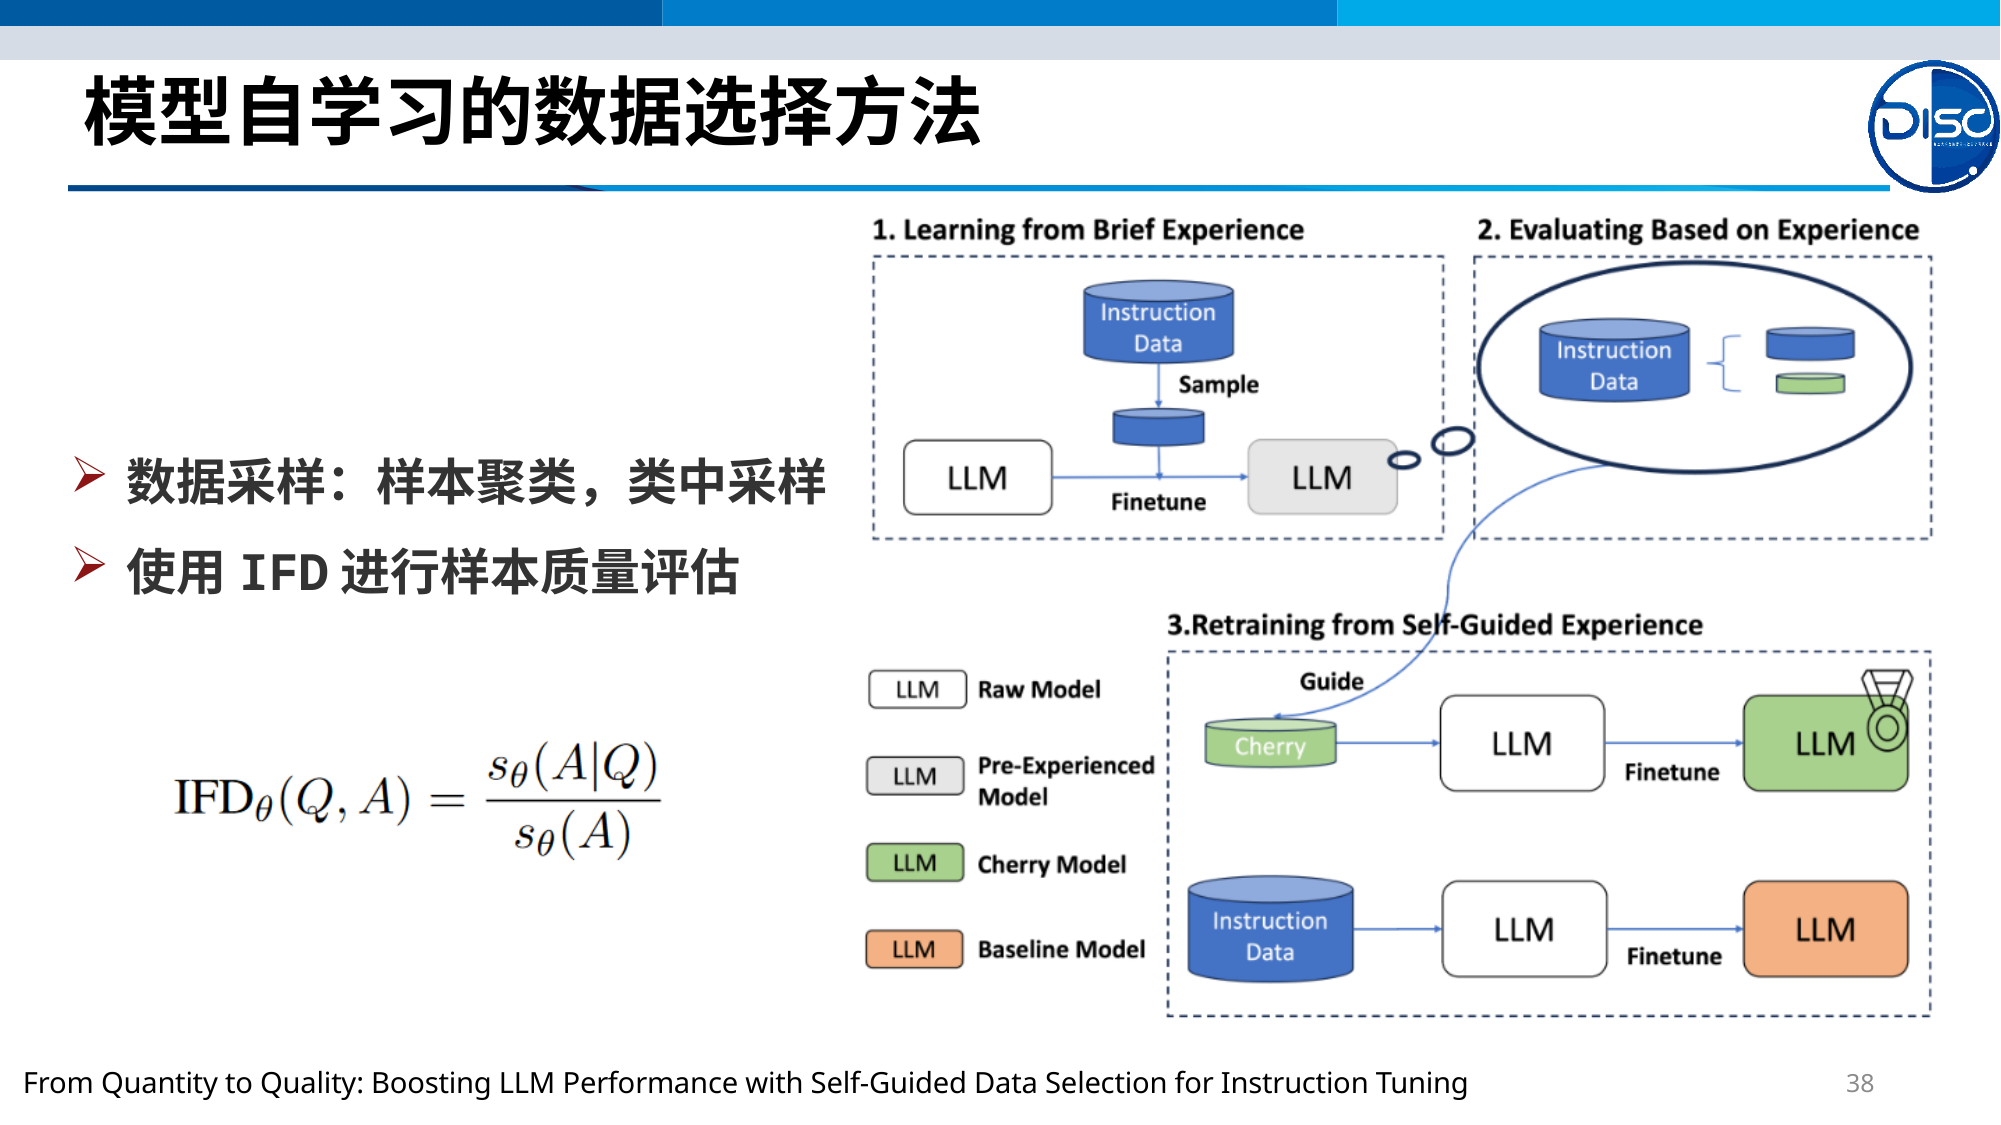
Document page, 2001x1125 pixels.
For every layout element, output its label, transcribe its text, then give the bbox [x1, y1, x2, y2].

picture [863, 202, 1960, 1048]
text_box From Quantity to Quality: Boosting LLM Performance with Self-Guided Data Selection for Instruction Tuning [20, 1062, 1541, 1100]
slide_number 38 [1439, 1054, 1890, 1115]
text_box 数据采样：样本聚类，类中采样 使用IFD进行样本质量评估 [68, 418, 863, 601]
picture [68, 60, 2000, 199]
picture [142, 706, 688, 884]
title 模型自学习的数据选择方法 [68, 67, 1890, 167]
